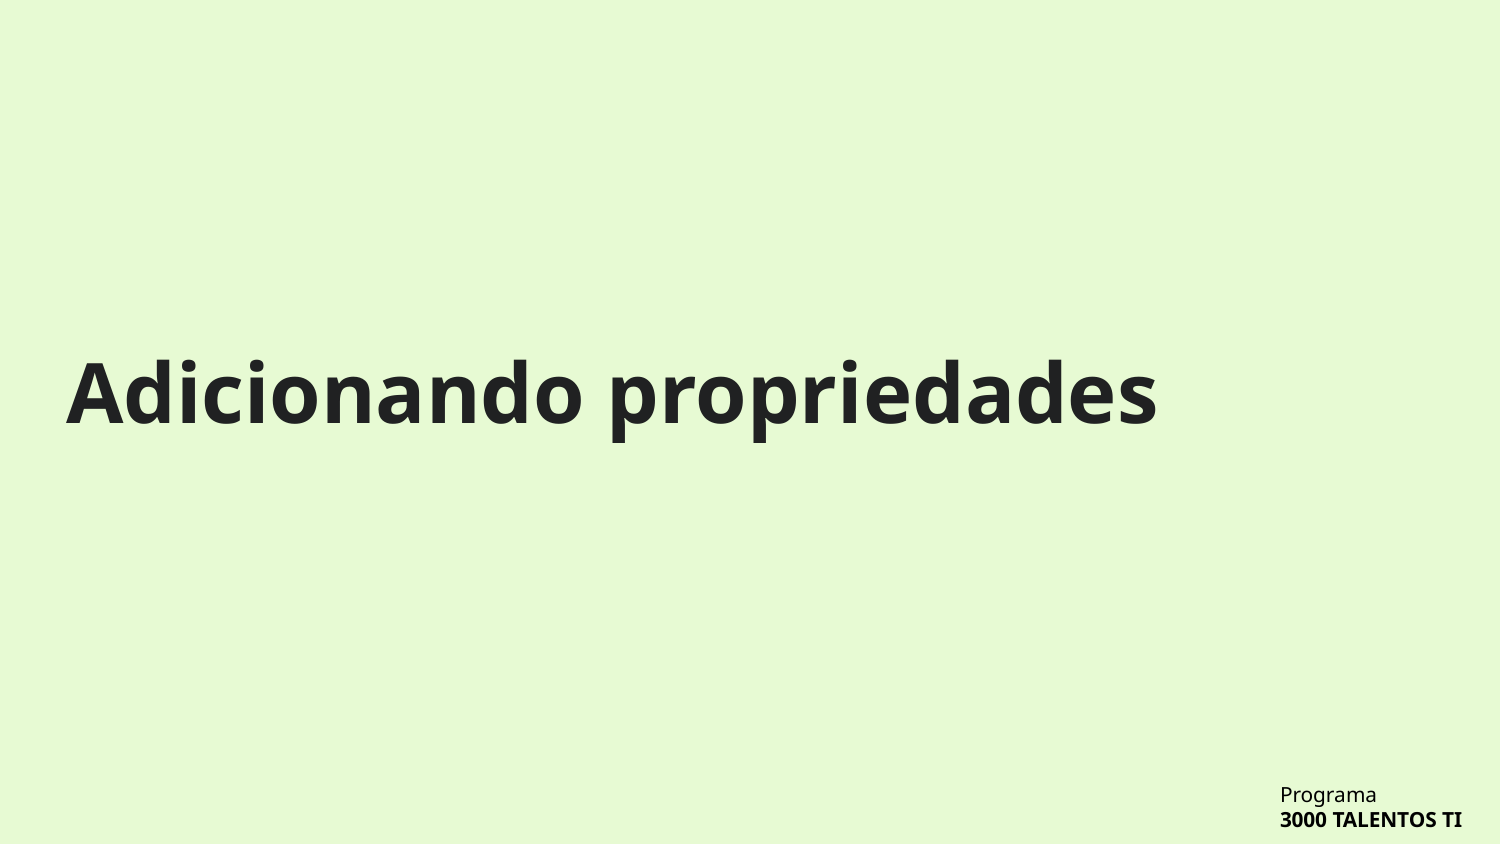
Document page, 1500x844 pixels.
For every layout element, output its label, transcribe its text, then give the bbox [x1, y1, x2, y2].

title Adicionando propriedades [51, 143, 1253, 638]
